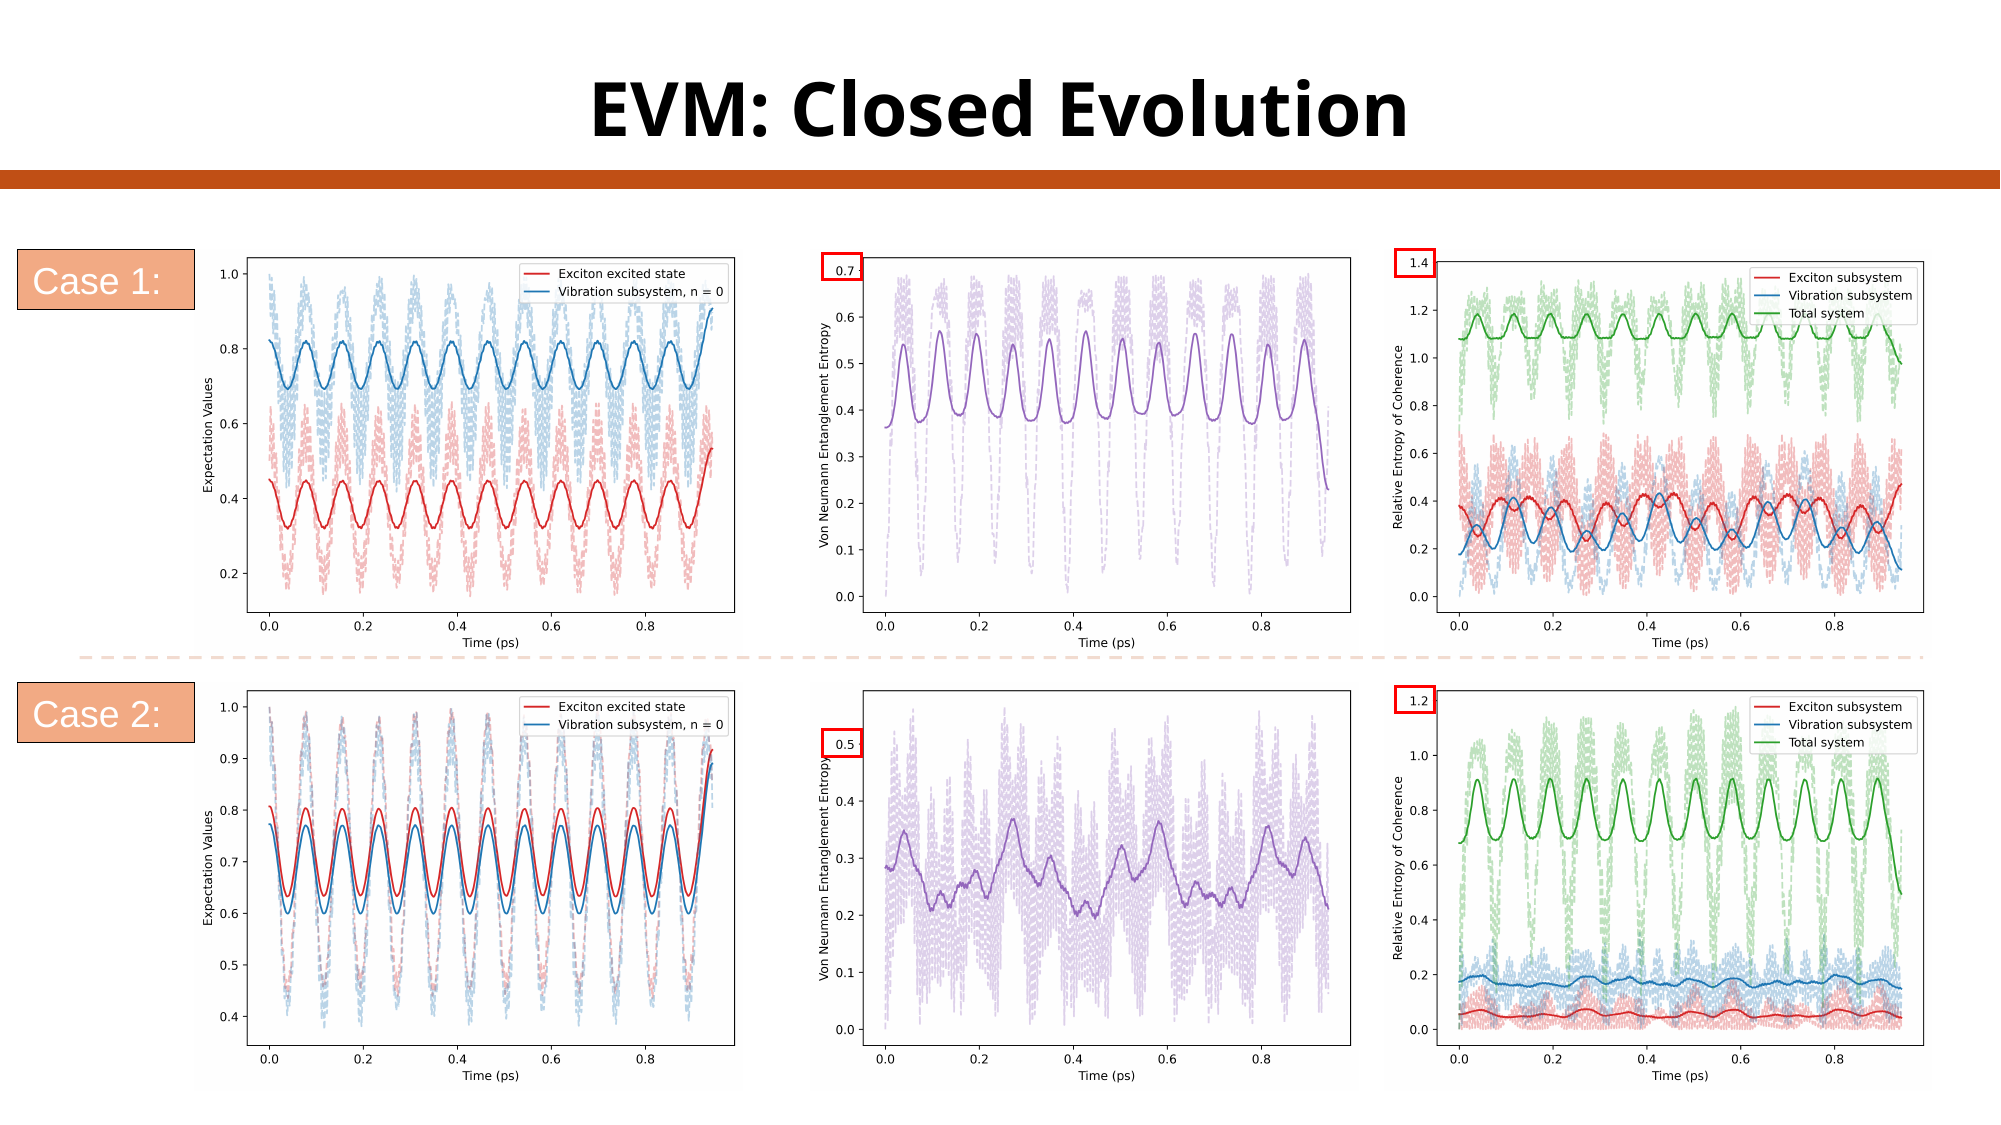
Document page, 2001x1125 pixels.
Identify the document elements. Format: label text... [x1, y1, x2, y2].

picture [1383, 249, 1933, 659]
picture [194, 681, 743, 1092]
text_box Case 1: [17, 249, 194, 310]
text_box [0, 170, 2000, 189]
title EVM: Closed Evolution [0, 51, 2000, 170]
picture [810, 249, 1360, 657]
picture [1383, 681, 1933, 1092]
text_box Case 2: [17, 682, 194, 743]
picture [194, 249, 743, 657]
picture [810, 681, 1360, 1092]
